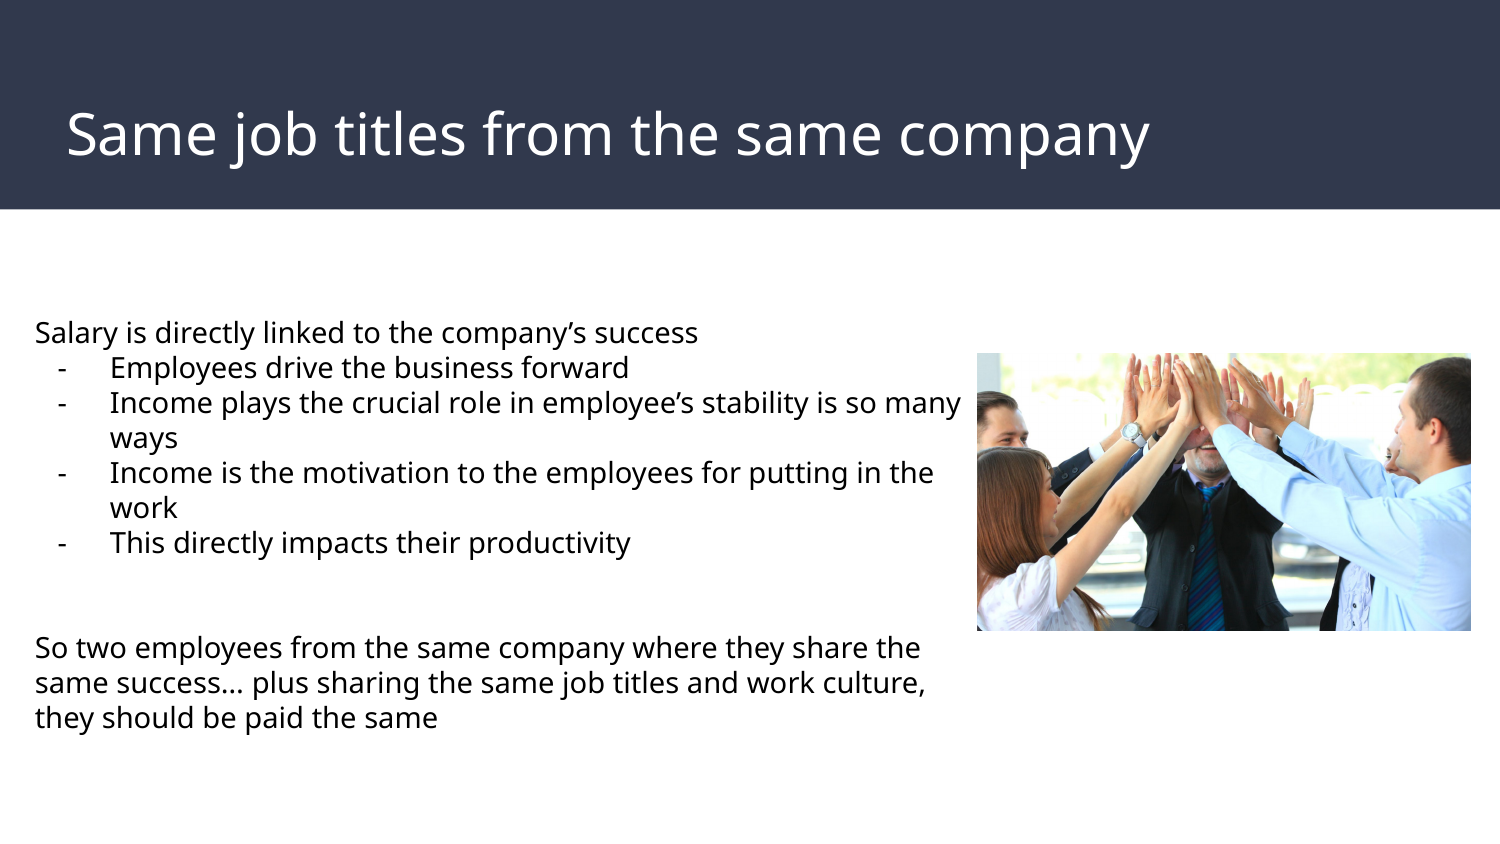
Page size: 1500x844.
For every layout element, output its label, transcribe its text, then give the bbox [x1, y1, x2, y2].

picture [977, 353, 1471, 632]
text_box Salary is directly linked to the company’s success Employees drive the business forward Income plays the crucial role in employee’s stability is so many ways Income is the motivation to the employees for putting in the work This directly impacts their productivity So two employees from the same company where they share the same success… plus sharing the same job titles and work culture, they should be paid the same [19, 299, 978, 785]
title Same job titles from the same company [51, 82, 1449, 185]
